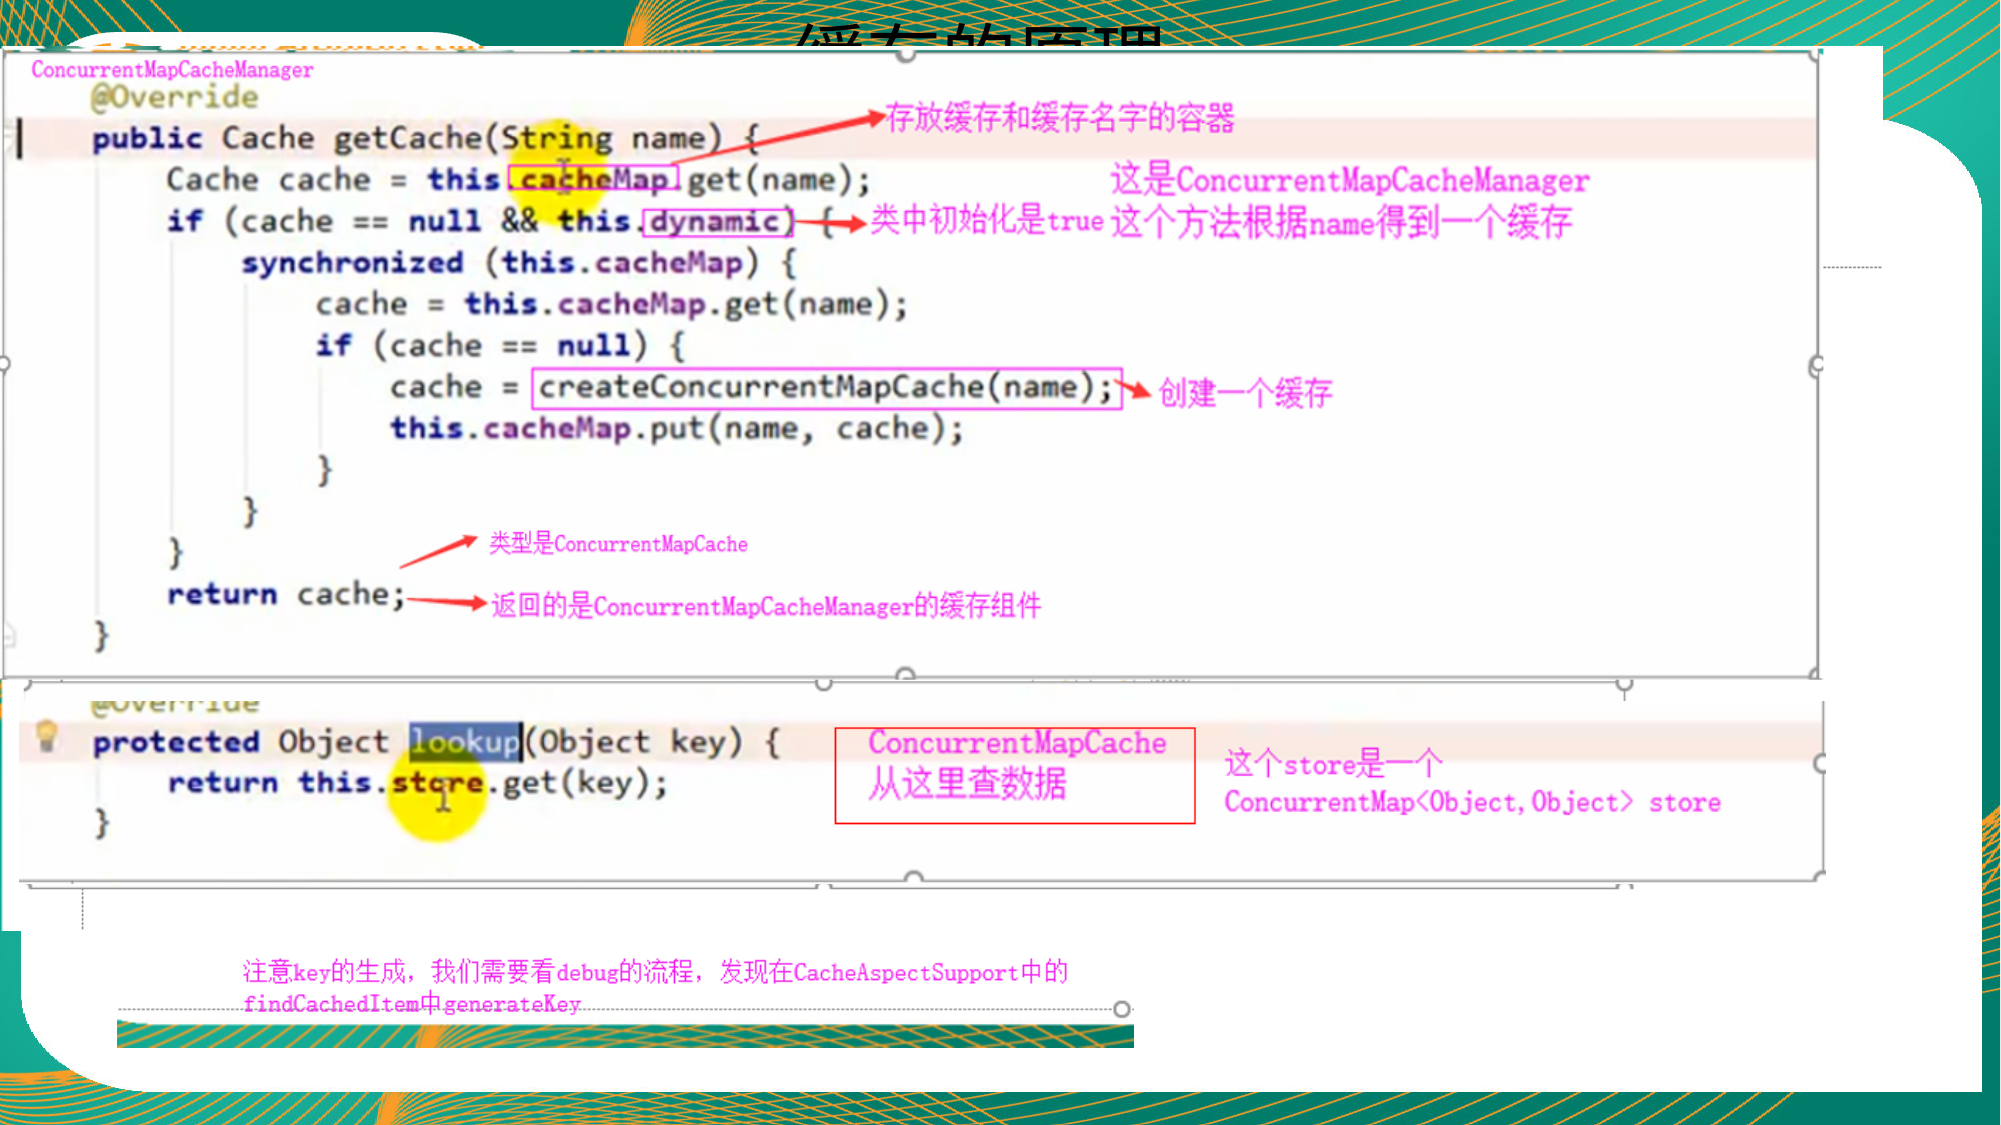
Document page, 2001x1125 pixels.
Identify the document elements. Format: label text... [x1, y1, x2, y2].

picture [0, 0, 2001, 1125]
title 缓存的原理 [78, 0, 1879, 42]
